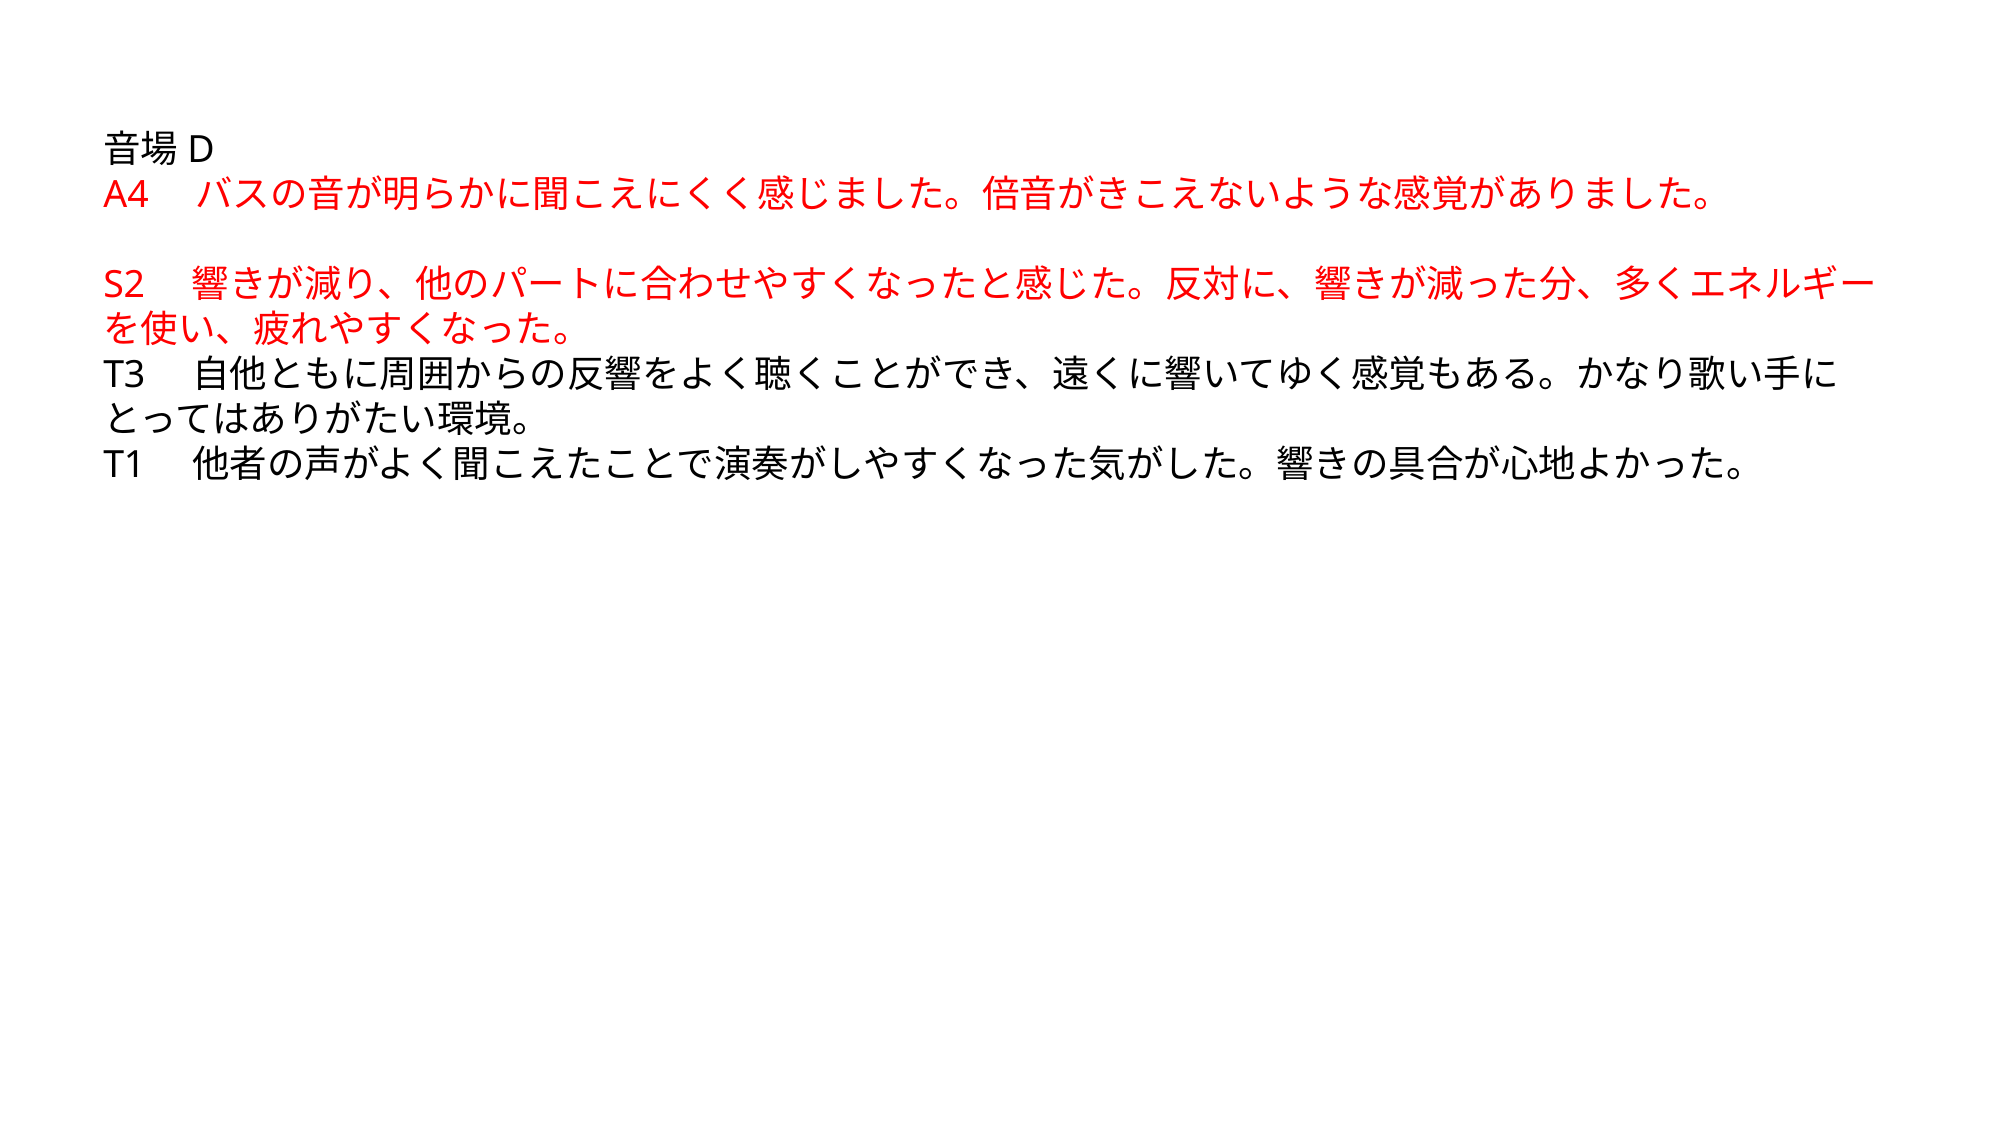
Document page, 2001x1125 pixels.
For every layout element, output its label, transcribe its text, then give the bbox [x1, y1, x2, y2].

text_box 音場D A4 バスの音が明らかに聞こえにくく感じました。倍音がきこえないような感覚がありました。 S2 響きが減り、他のパートに合わせやすくなったと感じた。反対に、響きが減った分、多くエネルギーを使い、疲れやすくなった。 T3 自他ともに周囲からの反響をよく聴くことができ、遠くに響いてゆく感覚もある。かなり歌い手にとってはありがたい環境。 T1 他者の声がよく聞こえたことで演奏がしやすくなった気がした。響きの具合が心地よかった。 [88, 117, 1896, 493]
